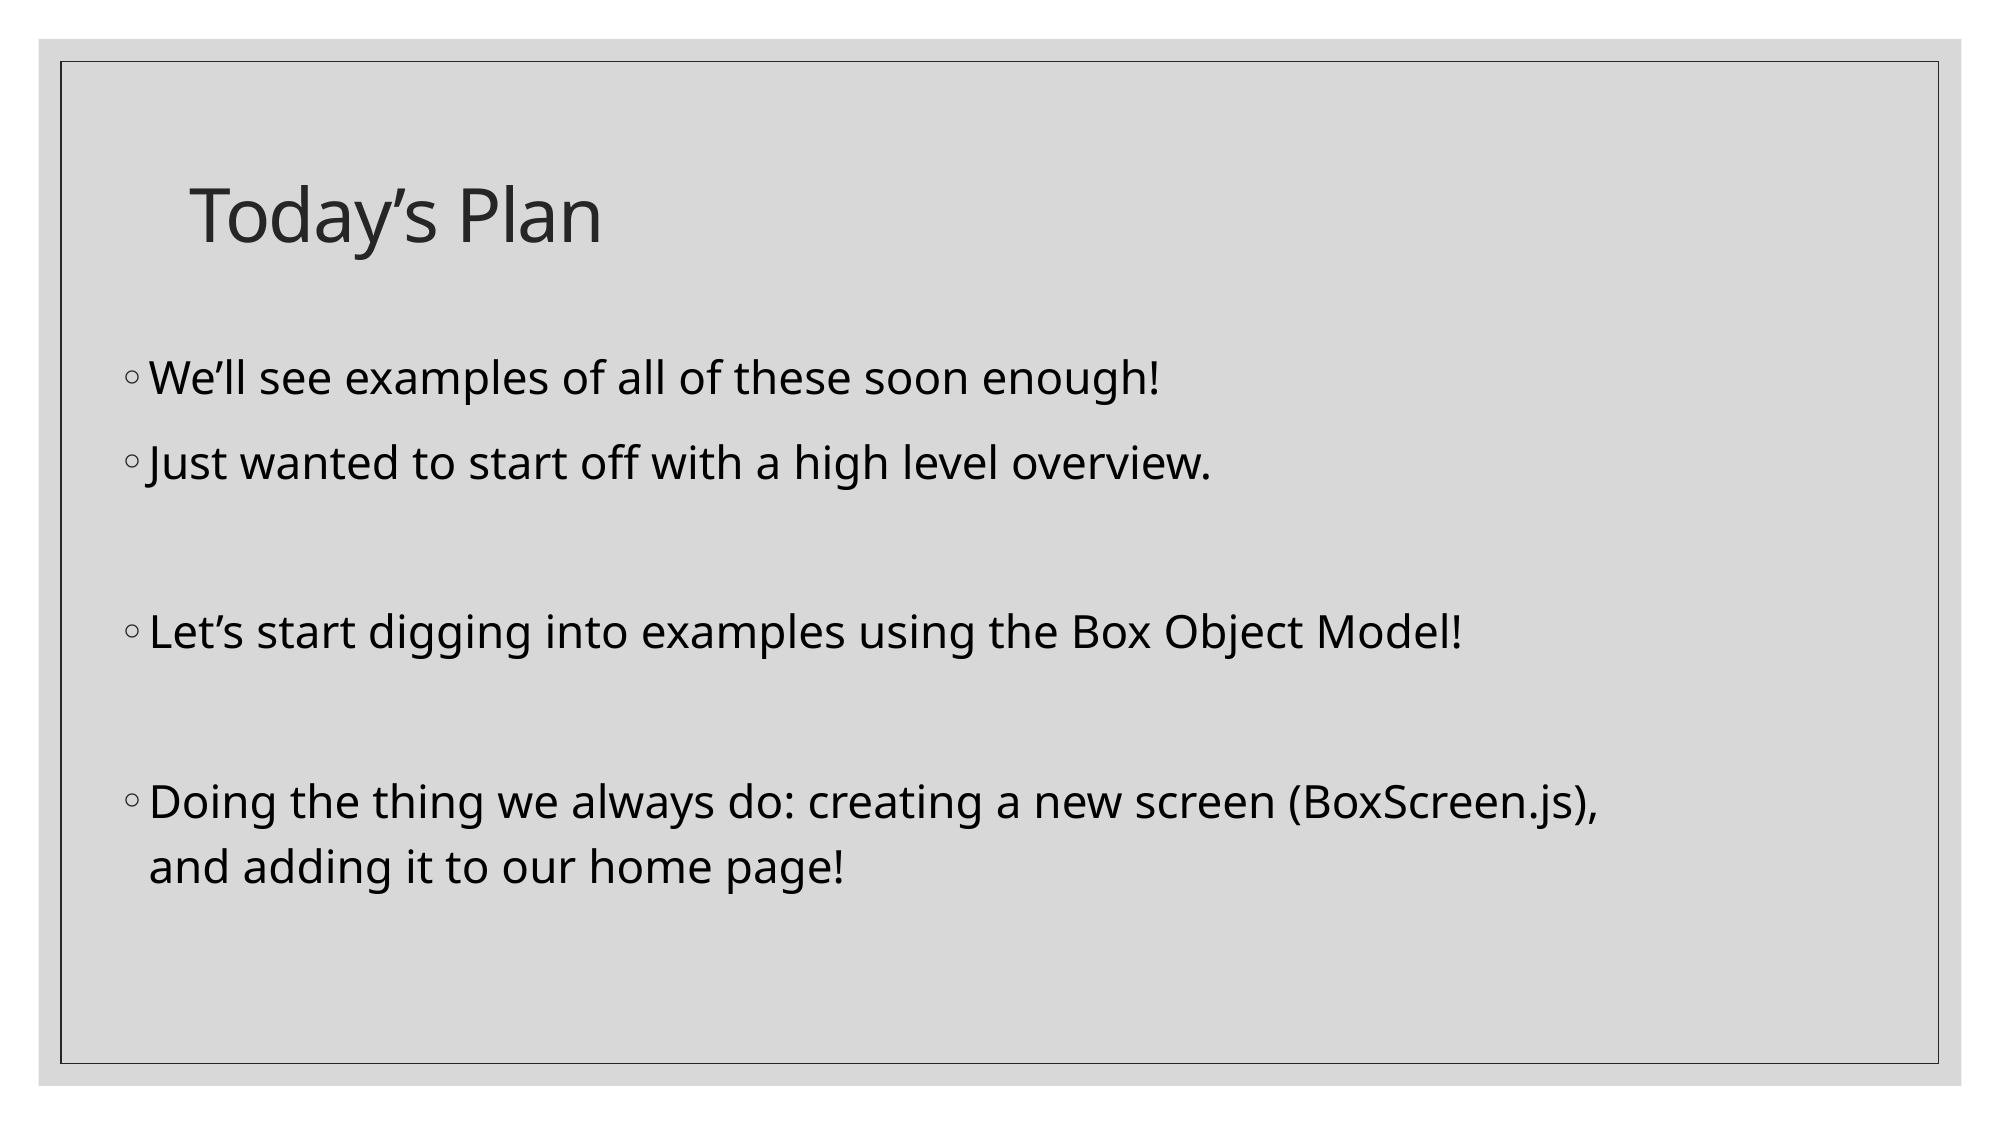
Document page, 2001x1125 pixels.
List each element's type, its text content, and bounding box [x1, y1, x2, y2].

list We’ll see examples of all of these soon enough! Just wanted to start off with a high level overview. Let’s start digging into examples using the Box Object Model! Doing the thing we always do: creating a new screen (BoxScreen.js), and adding it to our home page! [103, 330, 1621, 1071]
title Today’s Plan [174, 105, 1825, 331]
